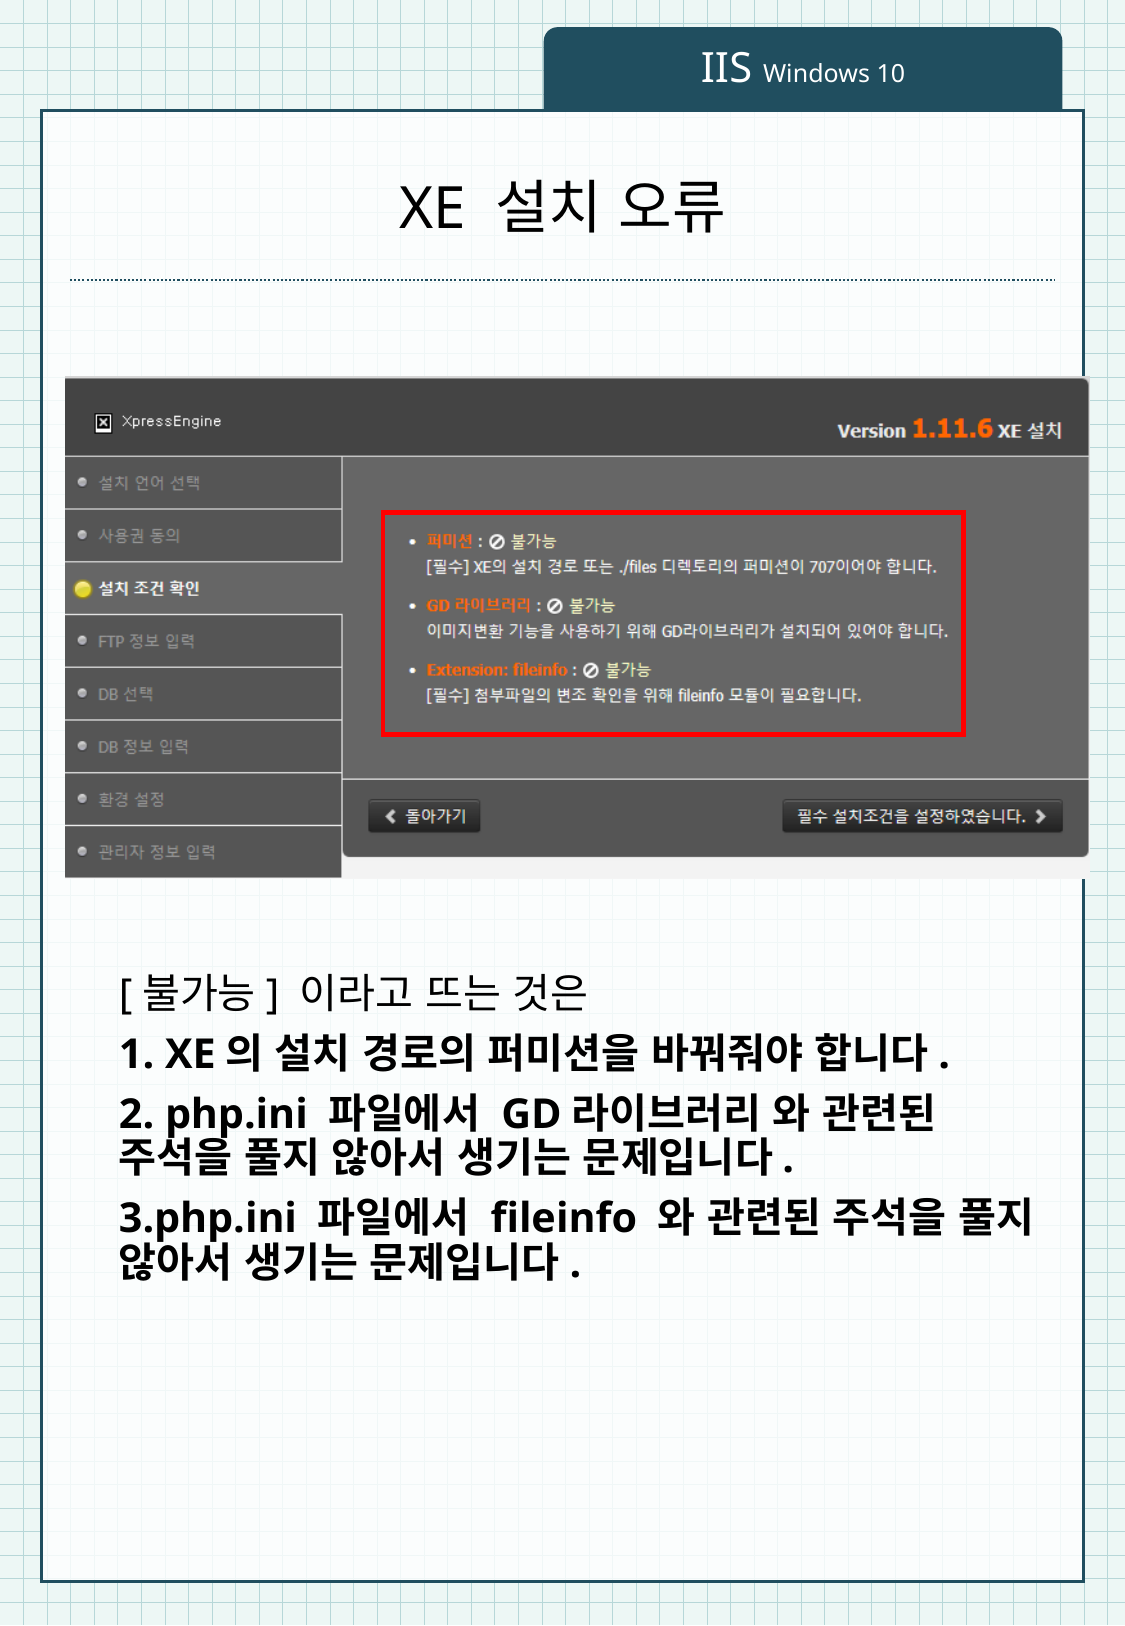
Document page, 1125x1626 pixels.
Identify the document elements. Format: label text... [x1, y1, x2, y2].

text_box [불가능] 이라고 뜨는 것은 1. XE의 설치 경로의 퍼미션을 바꿔줘야 합니다. 2. php.ini 파일에서 GD라이브러리 와 관련된 주석을 풀지 않아서 생기는 문제입니다. 3.php.ini 파일에서 fileinfo 와 관련된 주석을 풀지 않아서 생기는 문제입니다. [103, 965, 1063, 1475]
text_box [41, 109, 1084, 1582]
title XE 설치 오류 [77, 152, 1048, 267]
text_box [543, 27, 1063, 111]
picture [65, 376, 1090, 879]
